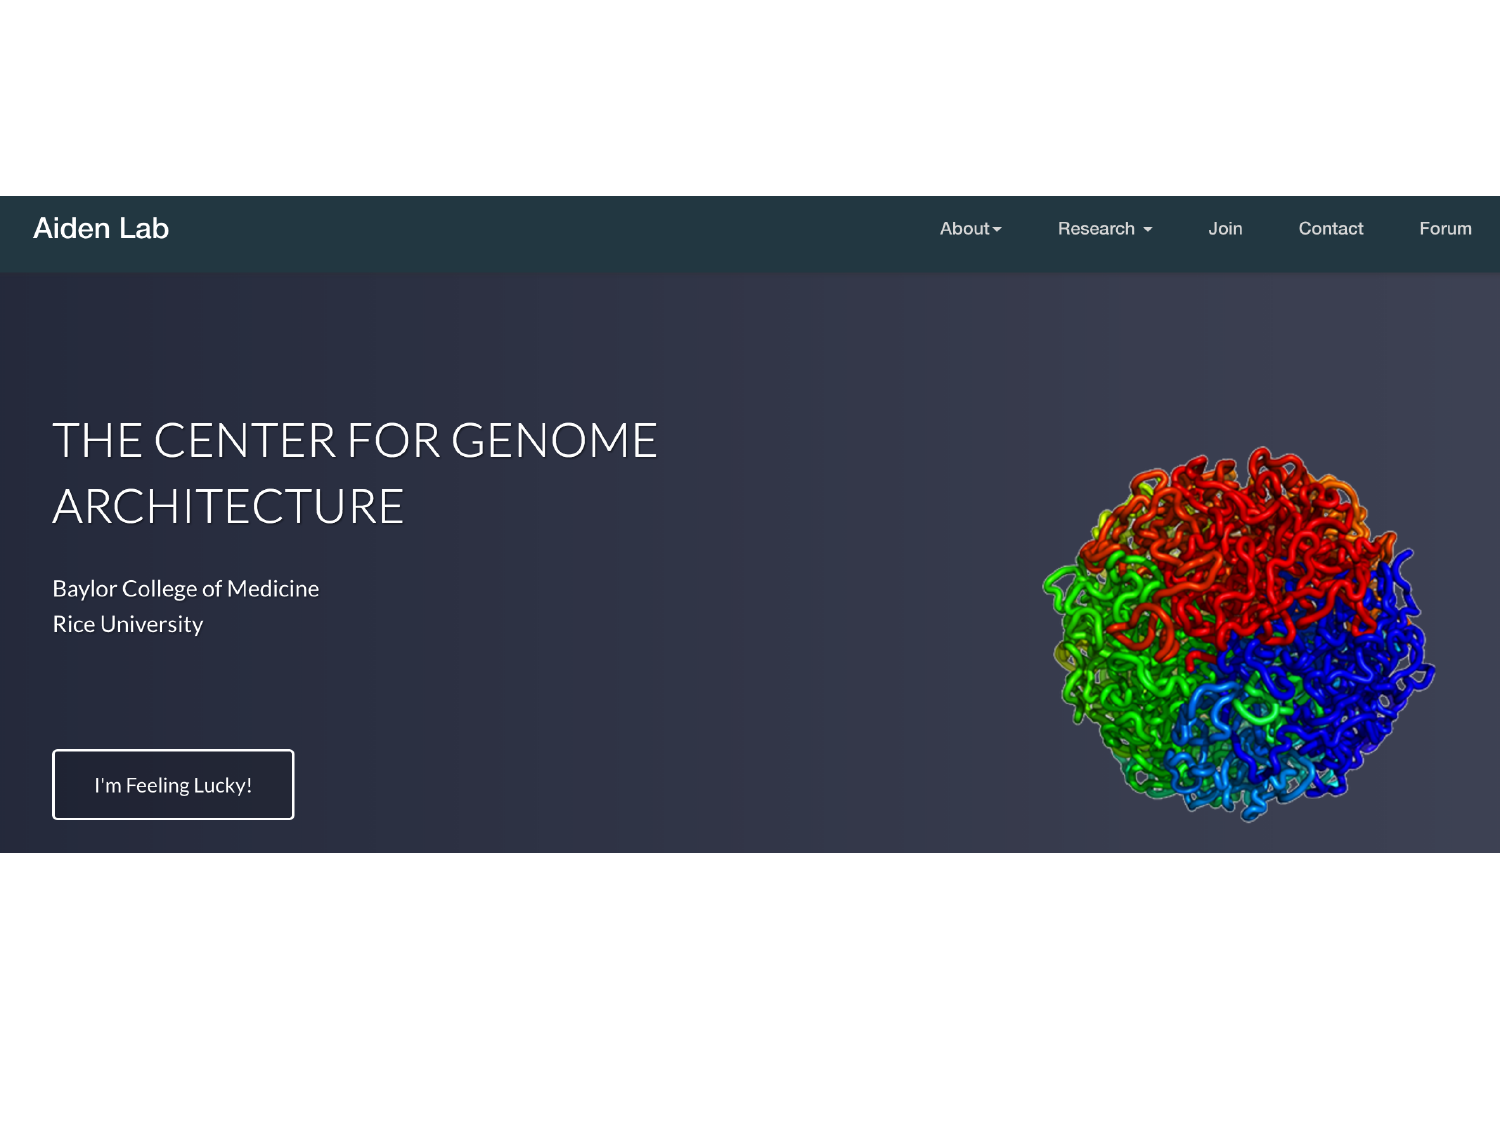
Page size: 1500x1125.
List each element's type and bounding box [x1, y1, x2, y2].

picture [0, 196, 1500, 853]
